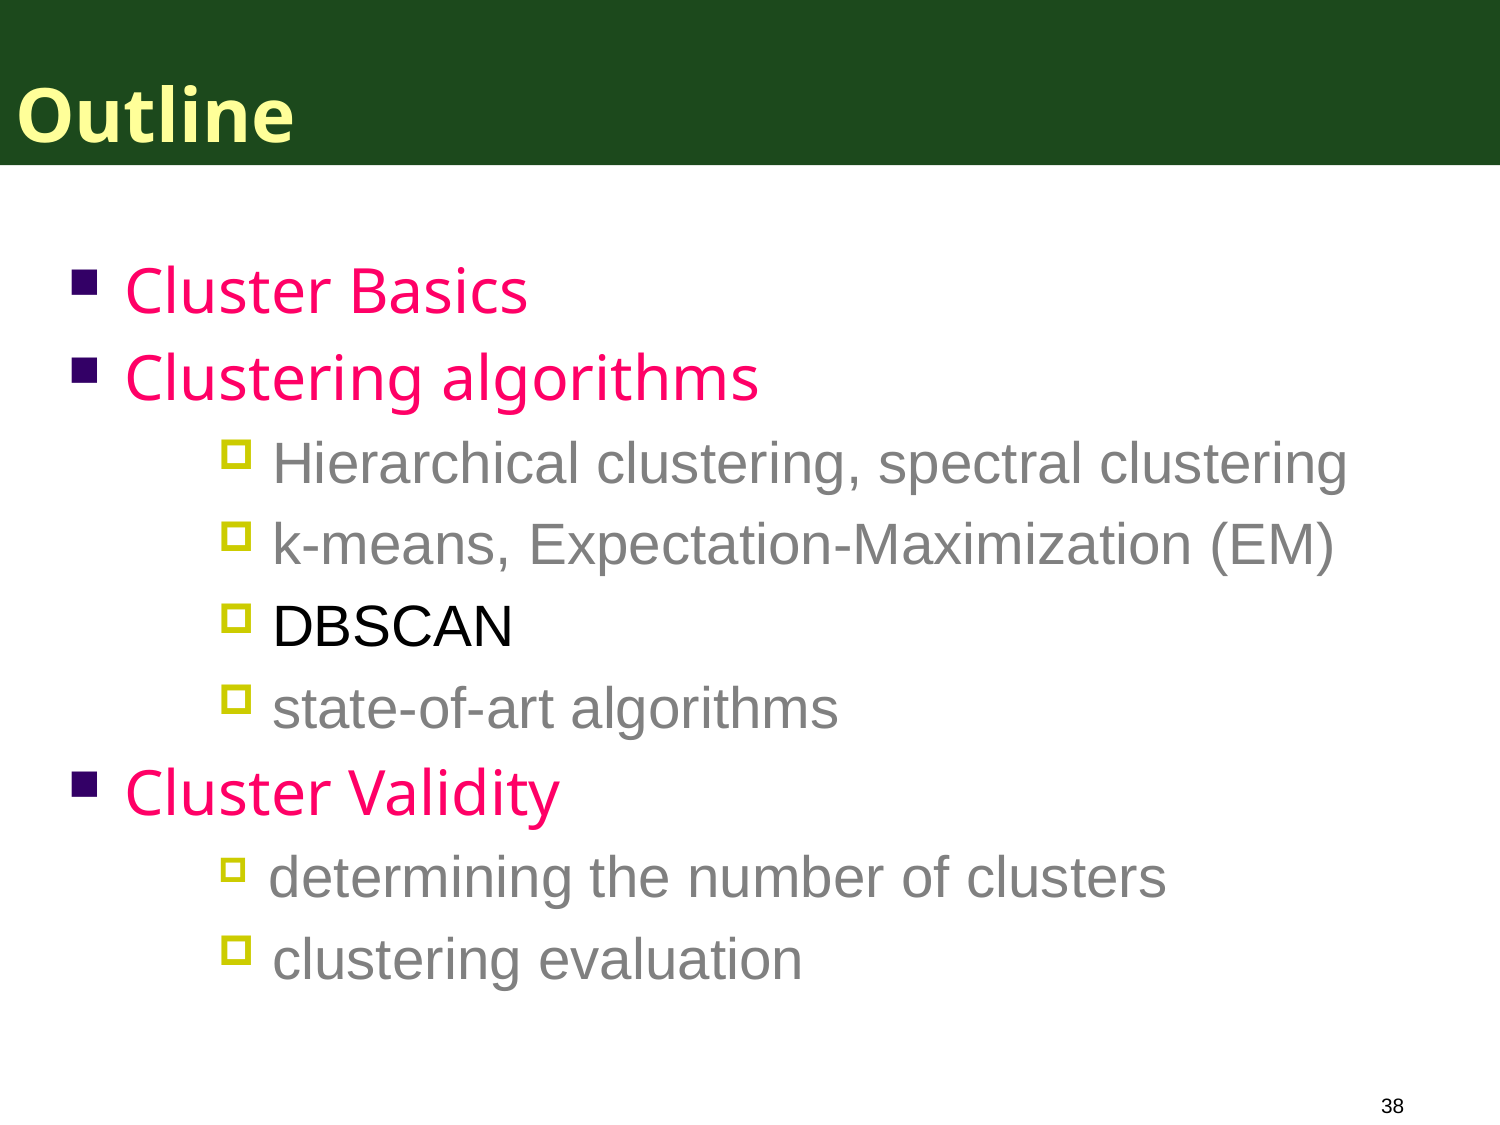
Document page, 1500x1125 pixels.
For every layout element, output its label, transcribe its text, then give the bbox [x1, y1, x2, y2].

list Cluster Basics Clustering algorithms Hierarchical clustering, spectral clustering k-means, Expectation-Maximization (EM) DBSCAN state-of-art algorithms Cluster Validity determining the number of clusters clustering evaluation [53, 243, 1471, 988]
slide_number 38 [1068, 1085, 1420, 1125]
title Outline [0, 0, 1500, 166]
